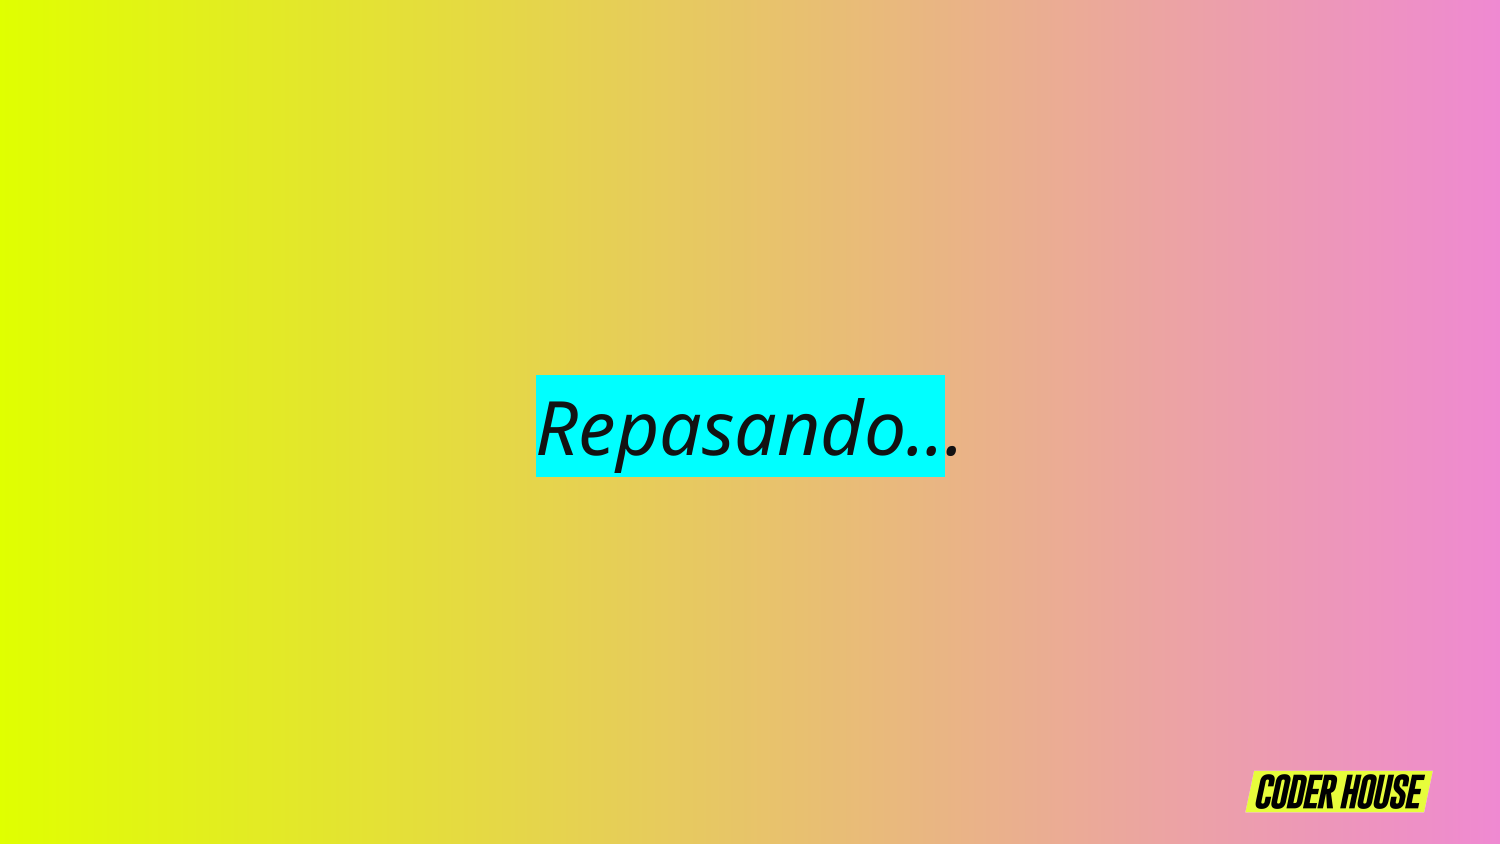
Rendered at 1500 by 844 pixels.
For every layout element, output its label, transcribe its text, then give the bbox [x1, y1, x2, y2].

picture [1241, 764, 1437, 819]
text_box Repasando... [229, 344, 1271, 507]
text_box [593, 431, 1171, 498]
